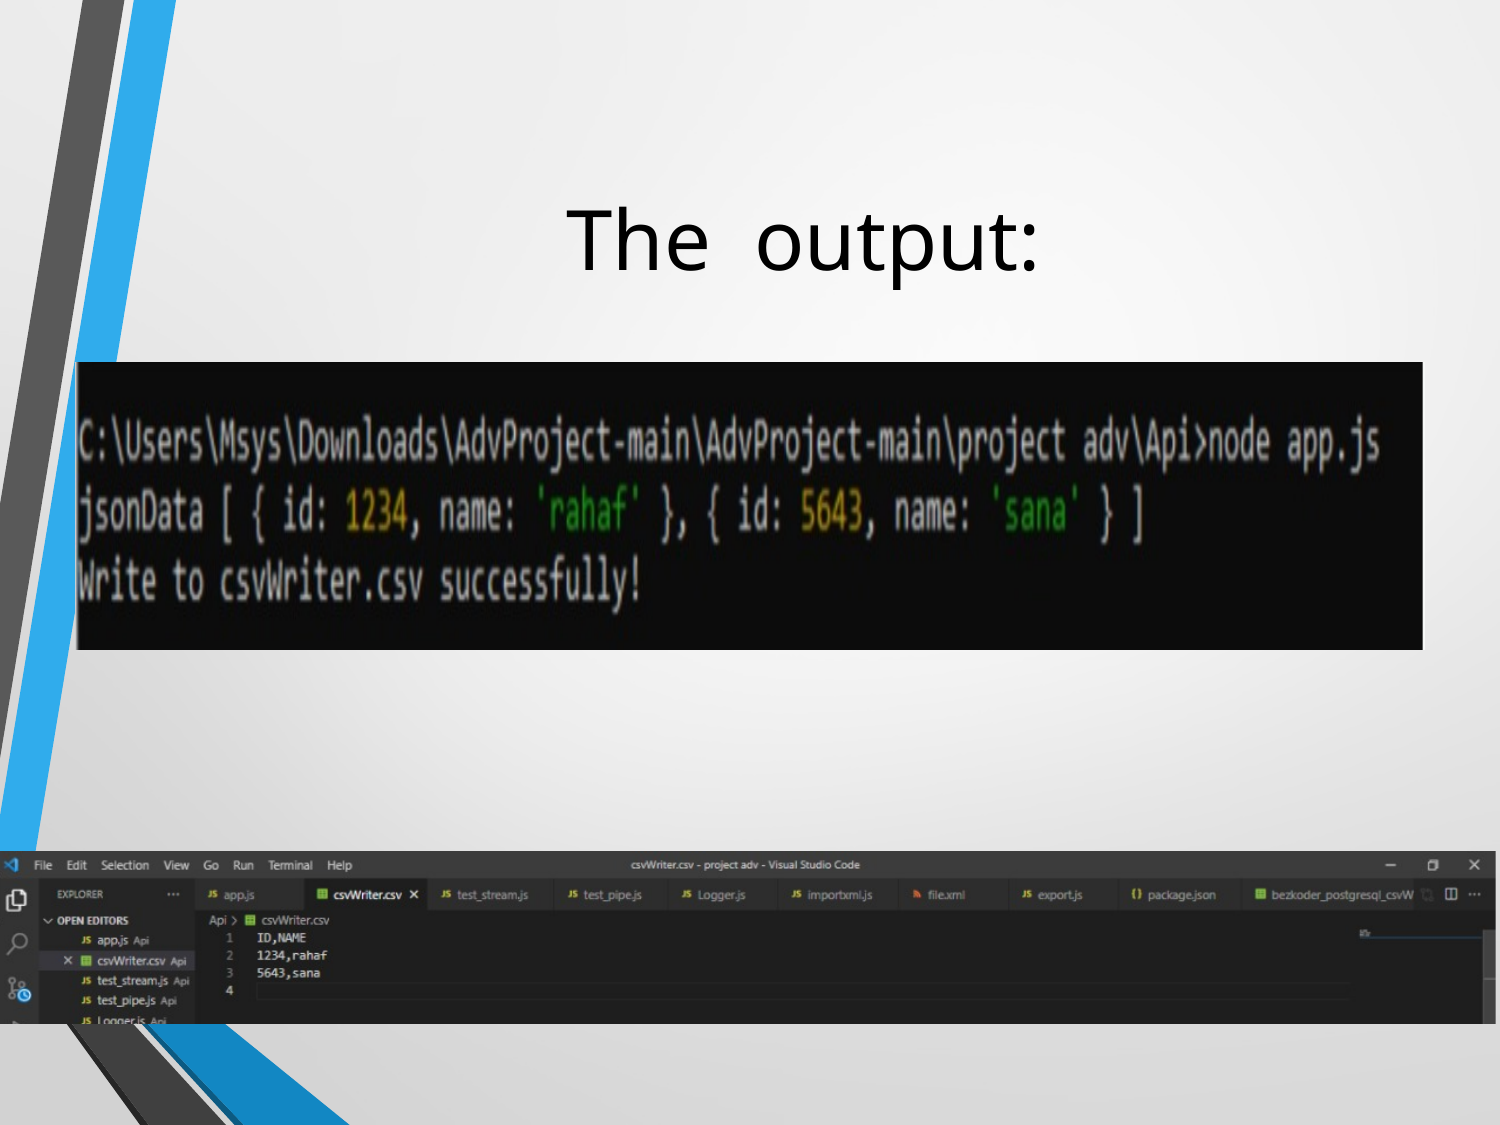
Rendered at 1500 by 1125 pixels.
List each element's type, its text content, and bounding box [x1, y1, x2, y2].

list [74, 362, 1426, 651]
title The output: [161, 75, 1425, 362]
picture [0, 851, 1496, 1024]
